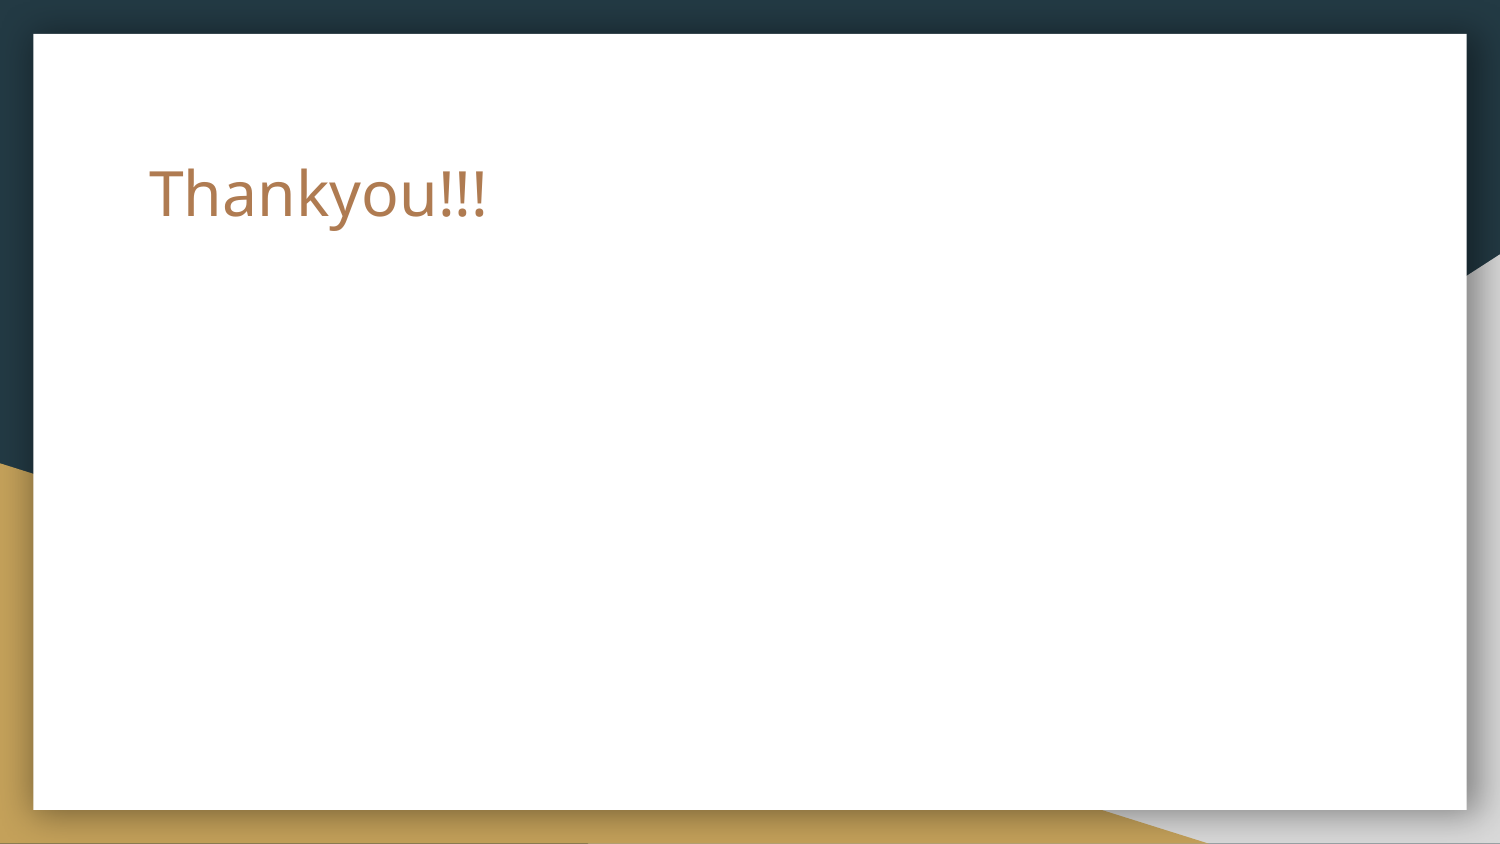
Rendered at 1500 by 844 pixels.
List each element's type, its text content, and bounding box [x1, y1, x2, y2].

title Thankyou!!! [134, 138, 1366, 296]
